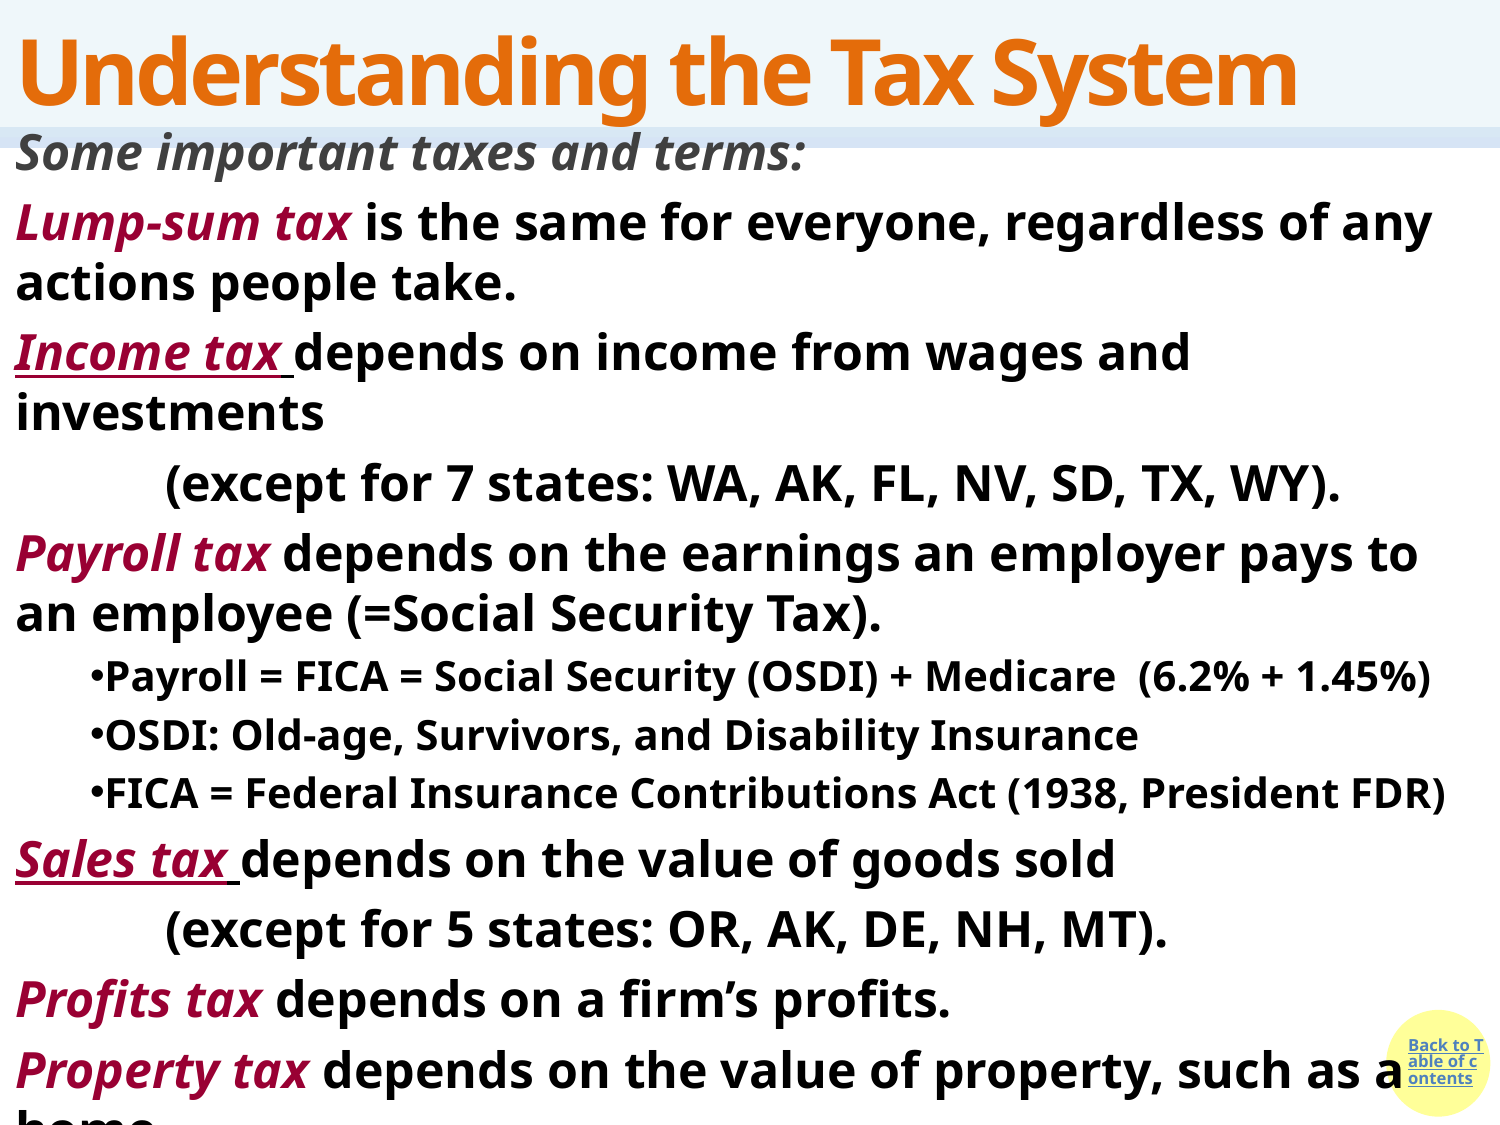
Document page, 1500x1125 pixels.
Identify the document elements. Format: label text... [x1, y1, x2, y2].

list Some important taxes and terms: Lump-sum tax is the same for everyone, regardless of any actions people take. Income tax depends on income from wages and investments (except for 7 states: WA, AK, FL, NV, SD, TX, WY). Payroll tax depends on the earnings an employer pays to an employee (=Social Security Tax). Payroll = FICA = Social Security (OSDI) + Medicare (6.2% + 1.45%) OSDI: Old-age, Survivors, and Disability Insurance FICA = Federal Insurance Contributions Act (1938, President FDR) Sales tax depends on the value of goods sold (except for 5 states: OR, AK, DE, NH, MT). Profits tax depends on a firm’s profits. Property tax depends on the value of property, such as a home. Wealth tax: a tax that depends on an individual’s wealth. [0, 112, 1500, 1125]
title Understanding the Tax System [0, 0, 1500, 112]
